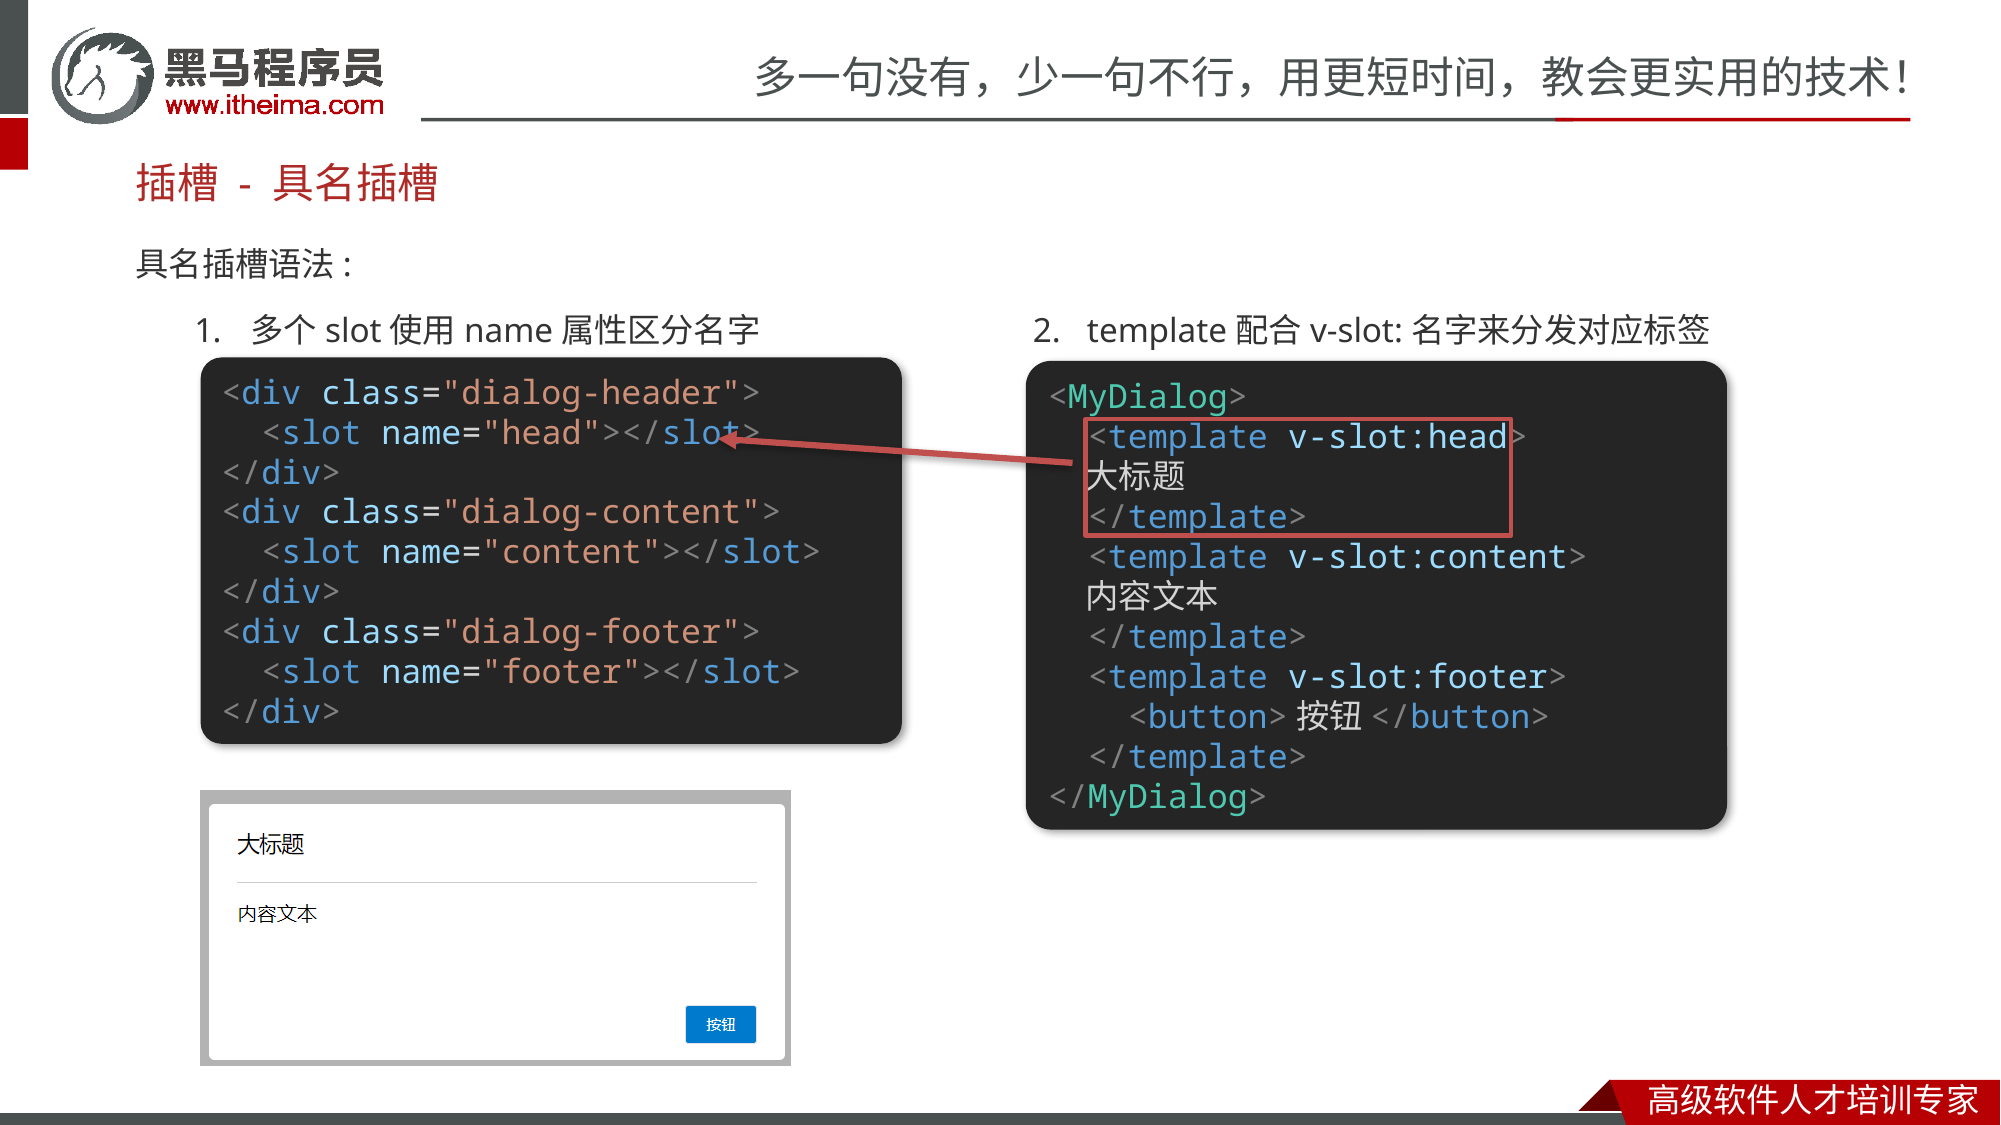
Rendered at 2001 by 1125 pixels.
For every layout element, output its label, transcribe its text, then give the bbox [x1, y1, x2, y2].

text_box <div class="dialog-header"> <slot name="head"></slot> </div> <div class="dialog-content"> <slot name="content"></slot> </div> <div class="dialog-footer"> <slot name="footer"></slot> </div> [200, 357, 902, 744]
list 具名插槽语法: 多个slot使用name属性区分名字 [120, 215, 1885, 908]
picture [200, 790, 791, 1066]
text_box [717, 438, 1073, 464]
picture [50, 26, 384, 125]
title 插槽 - 具名插槽 [120, 139, 1880, 225]
text_box <MyDialog> <template v-slot:head> 大标题 </template> <template v-slot:content> 内容文本 </template> <template v-slot:footer> <button>按钮</button> </template> </MyDialog> [1025, 360, 1728, 830]
text_box 2. template配合v-slot:名字来分发对应标签 [959, 282, 1965, 357]
text_box [1083, 417, 1513, 538]
